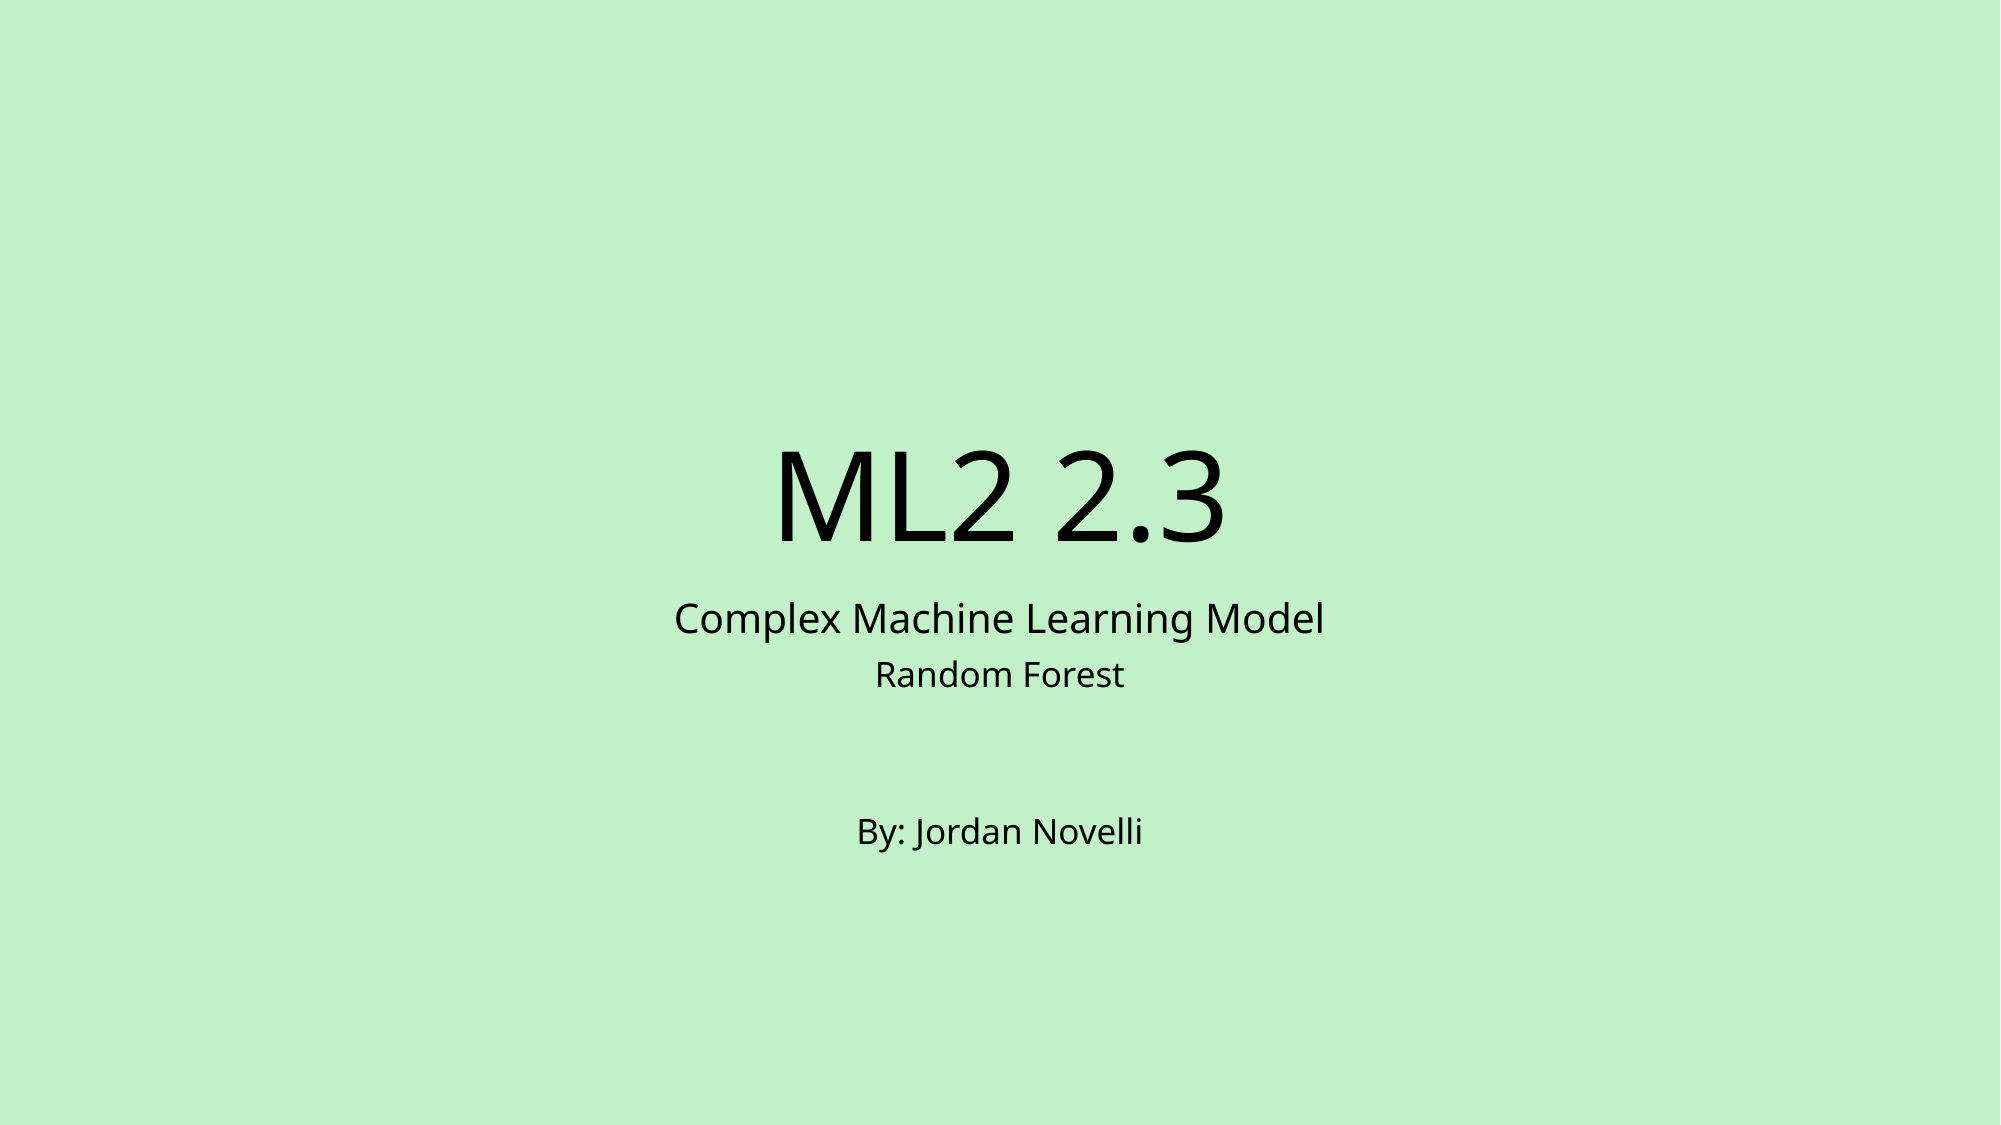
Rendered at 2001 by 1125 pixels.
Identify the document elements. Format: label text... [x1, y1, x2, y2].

title ML2 2.3 [249, 184, 1750, 576]
subtitle Complex Machine Learning Model Random Forest By: Jordan Novelli [249, 590, 1750, 863]
